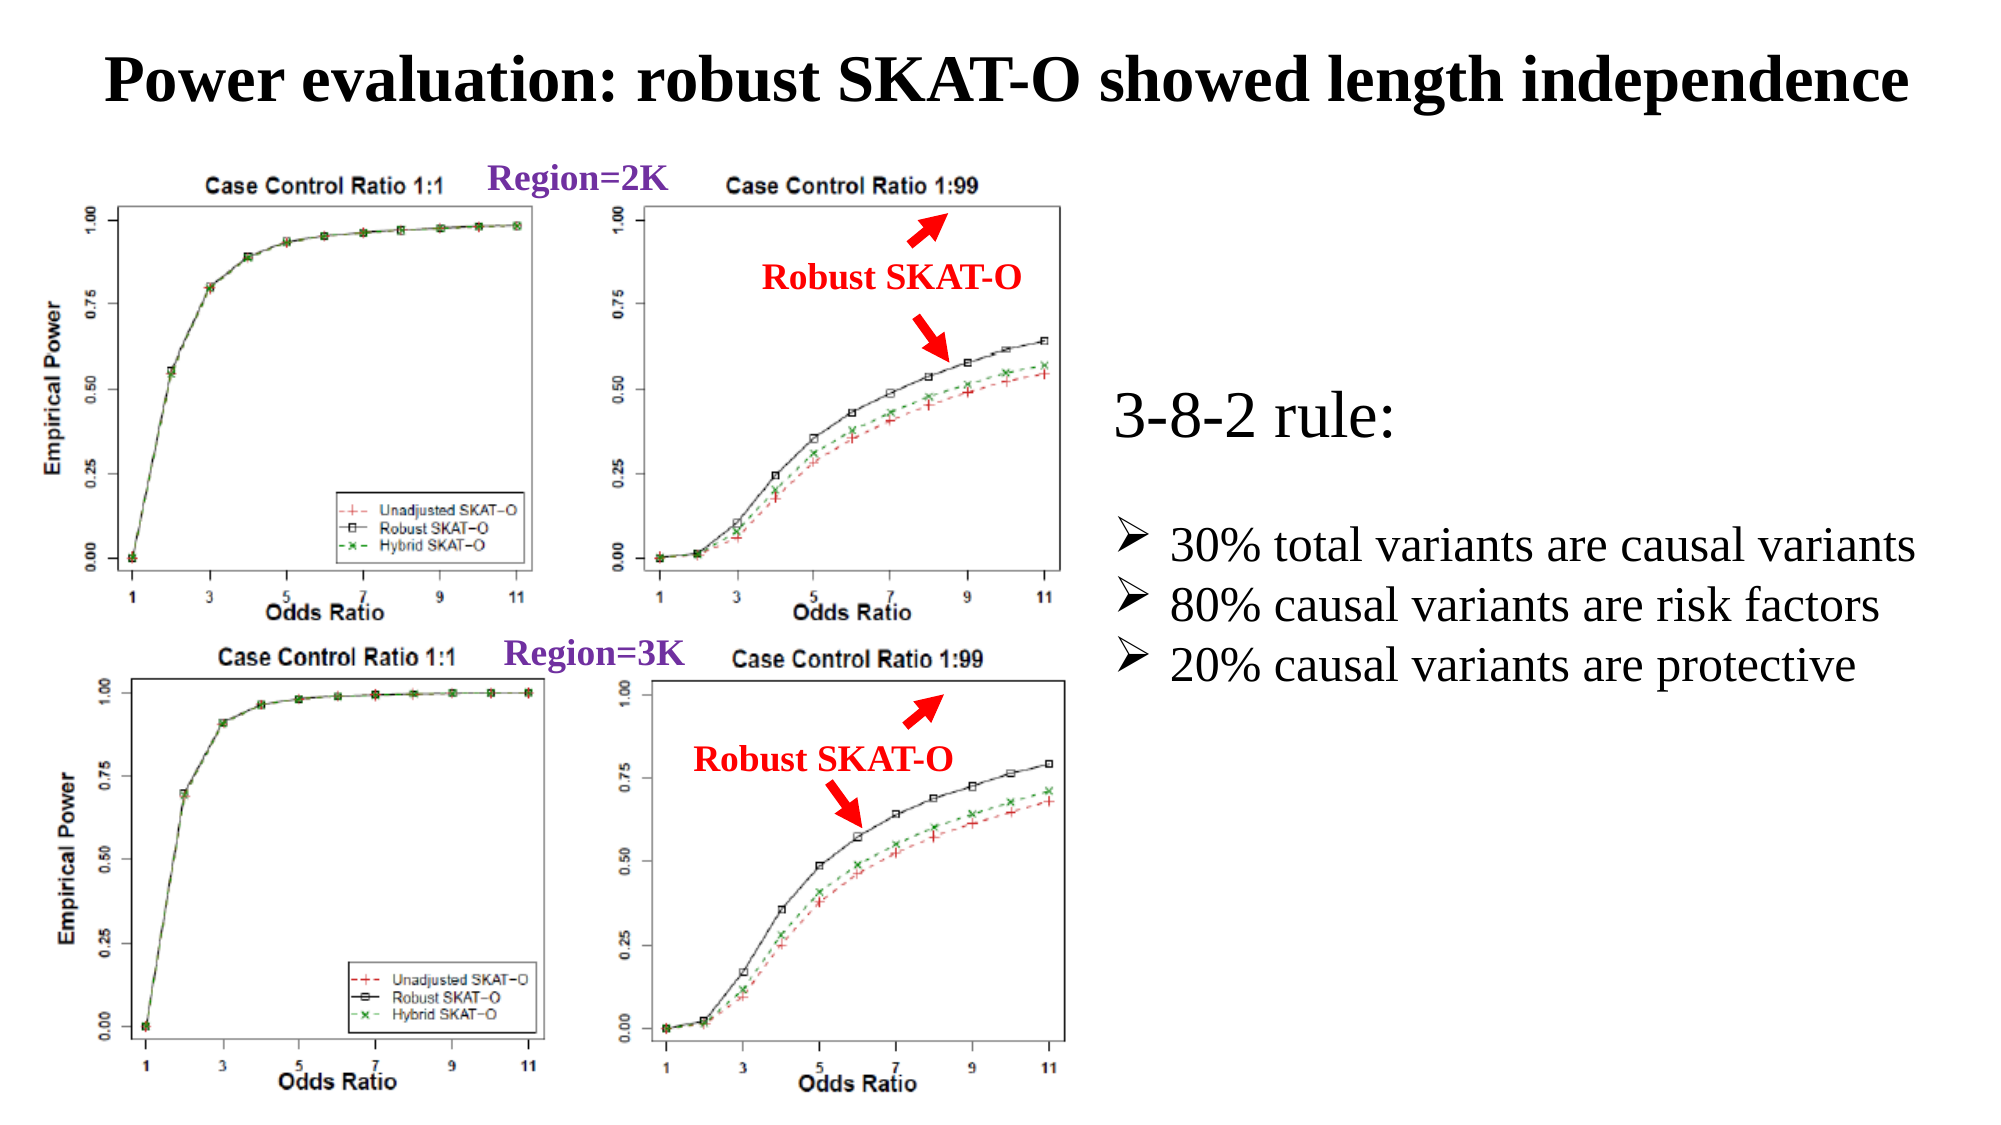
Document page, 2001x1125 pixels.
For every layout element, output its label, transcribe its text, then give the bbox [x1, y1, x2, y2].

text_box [828, 781, 863, 829]
text_box Power evaluation: robust SKAT-O showed length independence [89, 27, 1928, 123]
text_box Region=3K [560, 620, 596, 681]
picture [595, 148, 1097, 1107]
text_box Region=2K [472, 145, 846, 206]
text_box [909, 213, 949, 245]
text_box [915, 316, 950, 363]
picture [16, 148, 572, 1109]
text_box 3-8-2 rule: 30% total variants are causal variants 80% causal variants are risk factors 20% causal variants are protective [1098, 363, 1933, 699]
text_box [905, 694, 944, 727]
